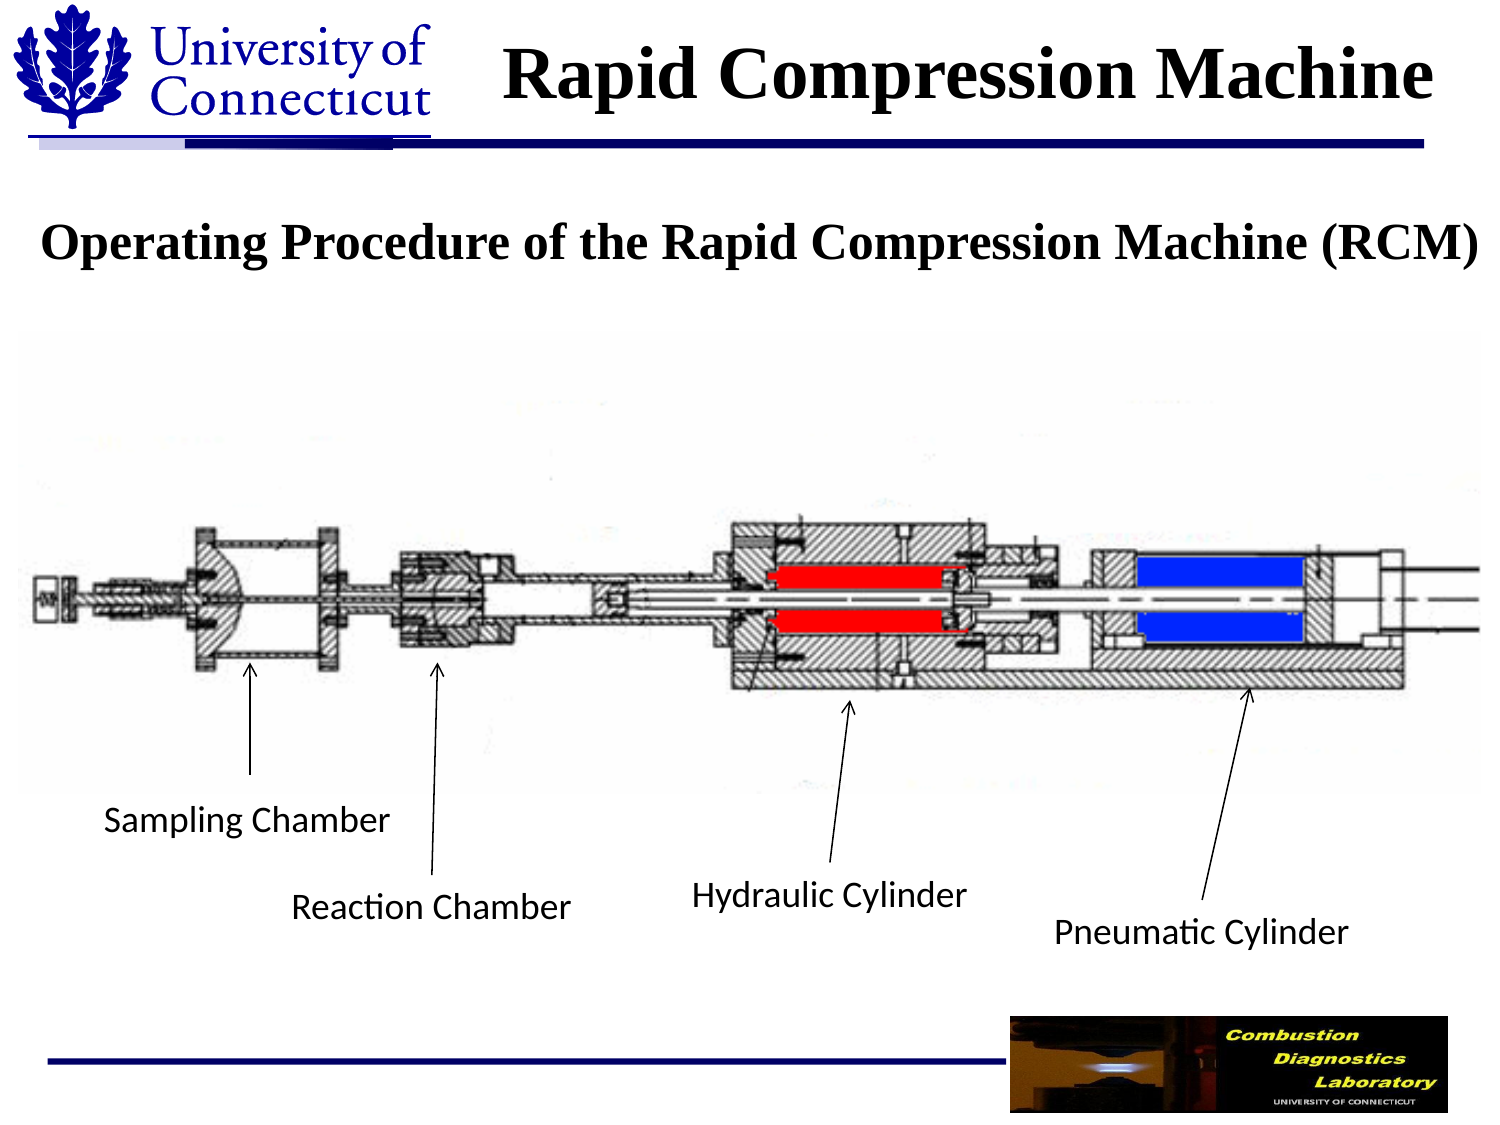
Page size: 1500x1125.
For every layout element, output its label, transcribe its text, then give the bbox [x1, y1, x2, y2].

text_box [328, 765, 542, 772]
text_box Reaction Chamber [276, 874, 587, 935]
text_box Pneumatic Cylinder [1039, 899, 1365, 960]
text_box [1119, 769, 1333, 818]
text_box Sampling Chamber [89, 804, 407, 848]
title Rapid Compression Machine [437, 0, 1500, 138]
text_box Hydraulic Cylinder [677, 862, 983, 923]
picture [17, 330, 1481, 794]
picture [1010, 1016, 1448, 1113]
text_box Operating Procedure of the Rapid Compression Machine (RCM) [24, 199, 1500, 278]
picture [39, 138, 393, 150]
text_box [758, 770, 922, 792]
